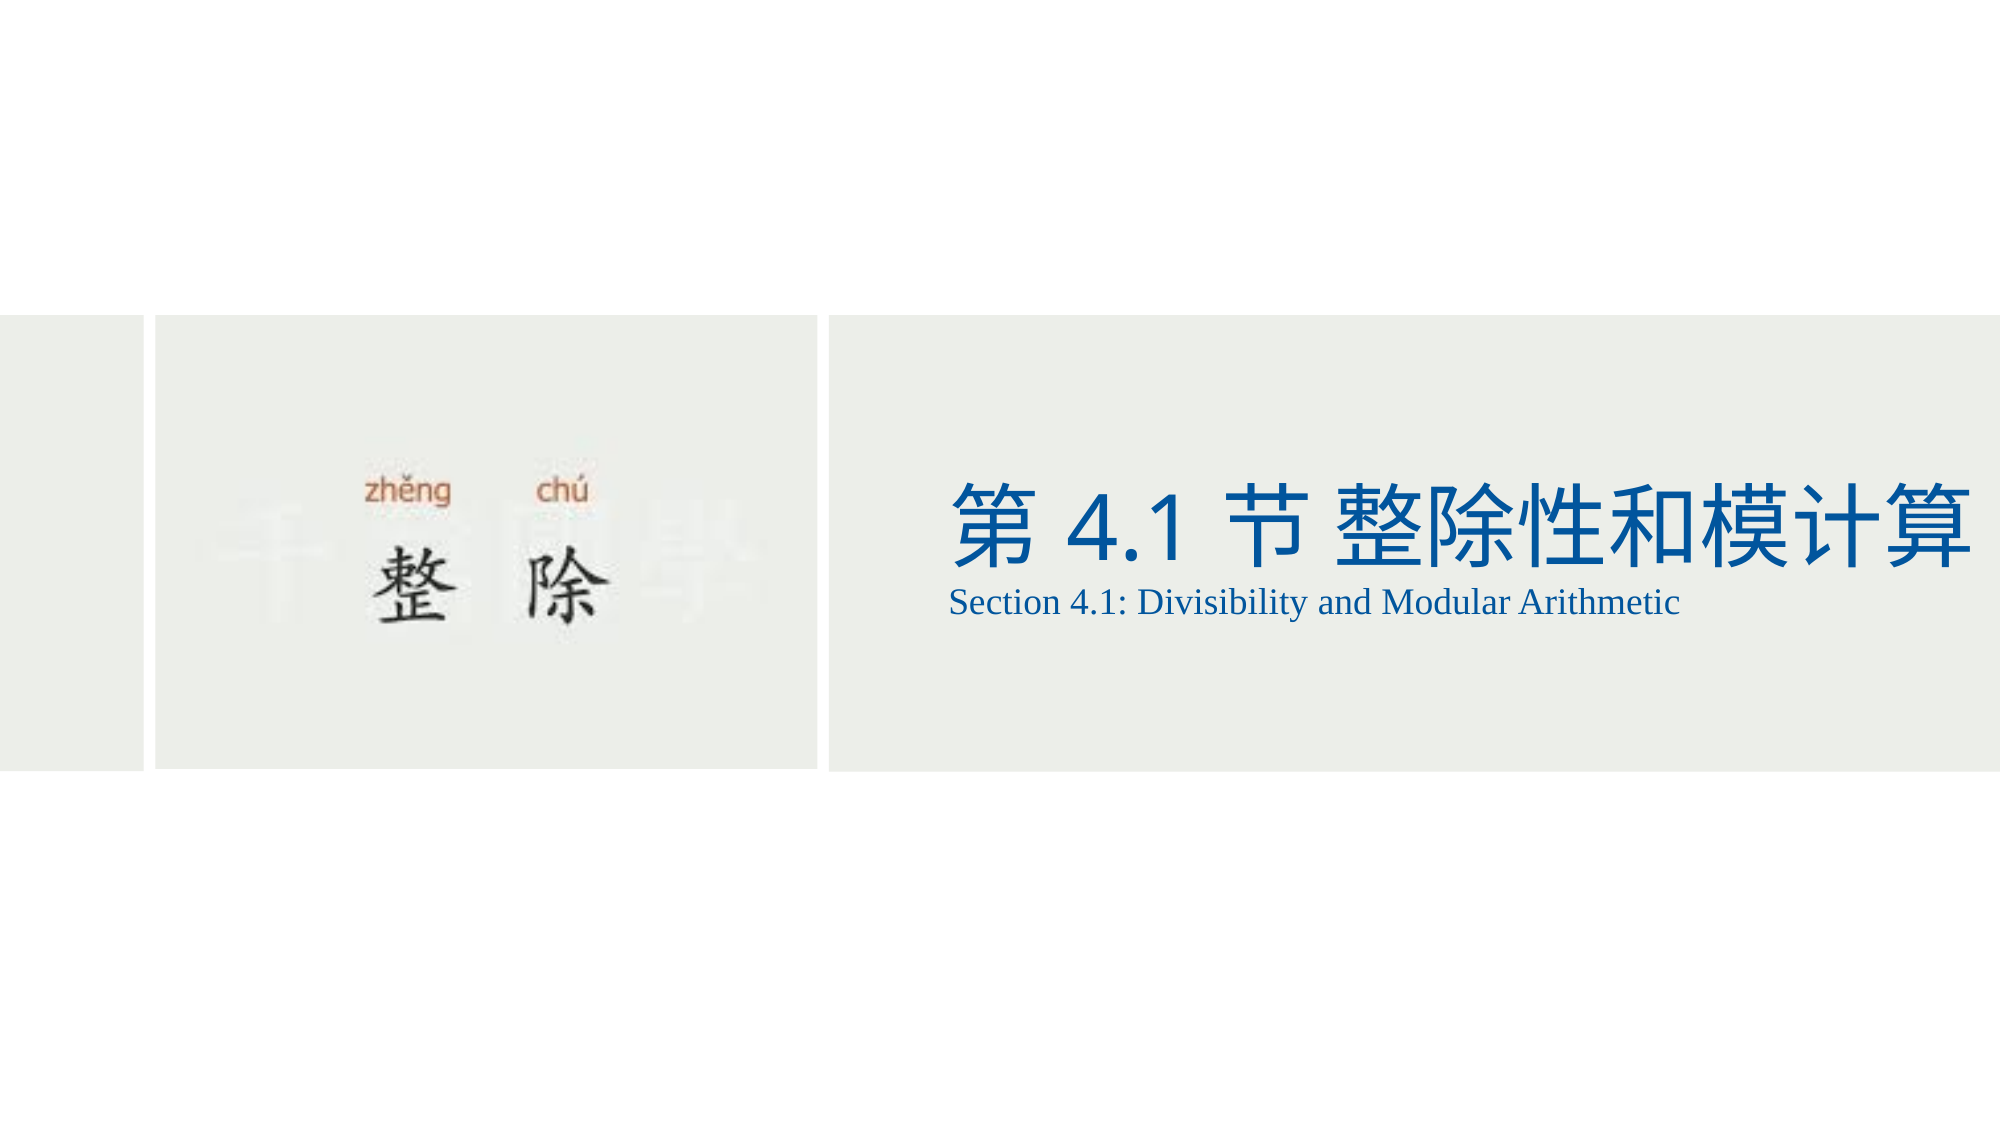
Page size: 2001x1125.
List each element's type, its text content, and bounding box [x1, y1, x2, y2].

text_box [828, 314, 2000, 773]
picture [155, 315, 818, 769]
text_box [0, 314, 145, 772]
title 第4.1节 整除性和模计算 Section 4.1: Divisibility and Modular Arithmetic [933, 315, 2000, 772]
